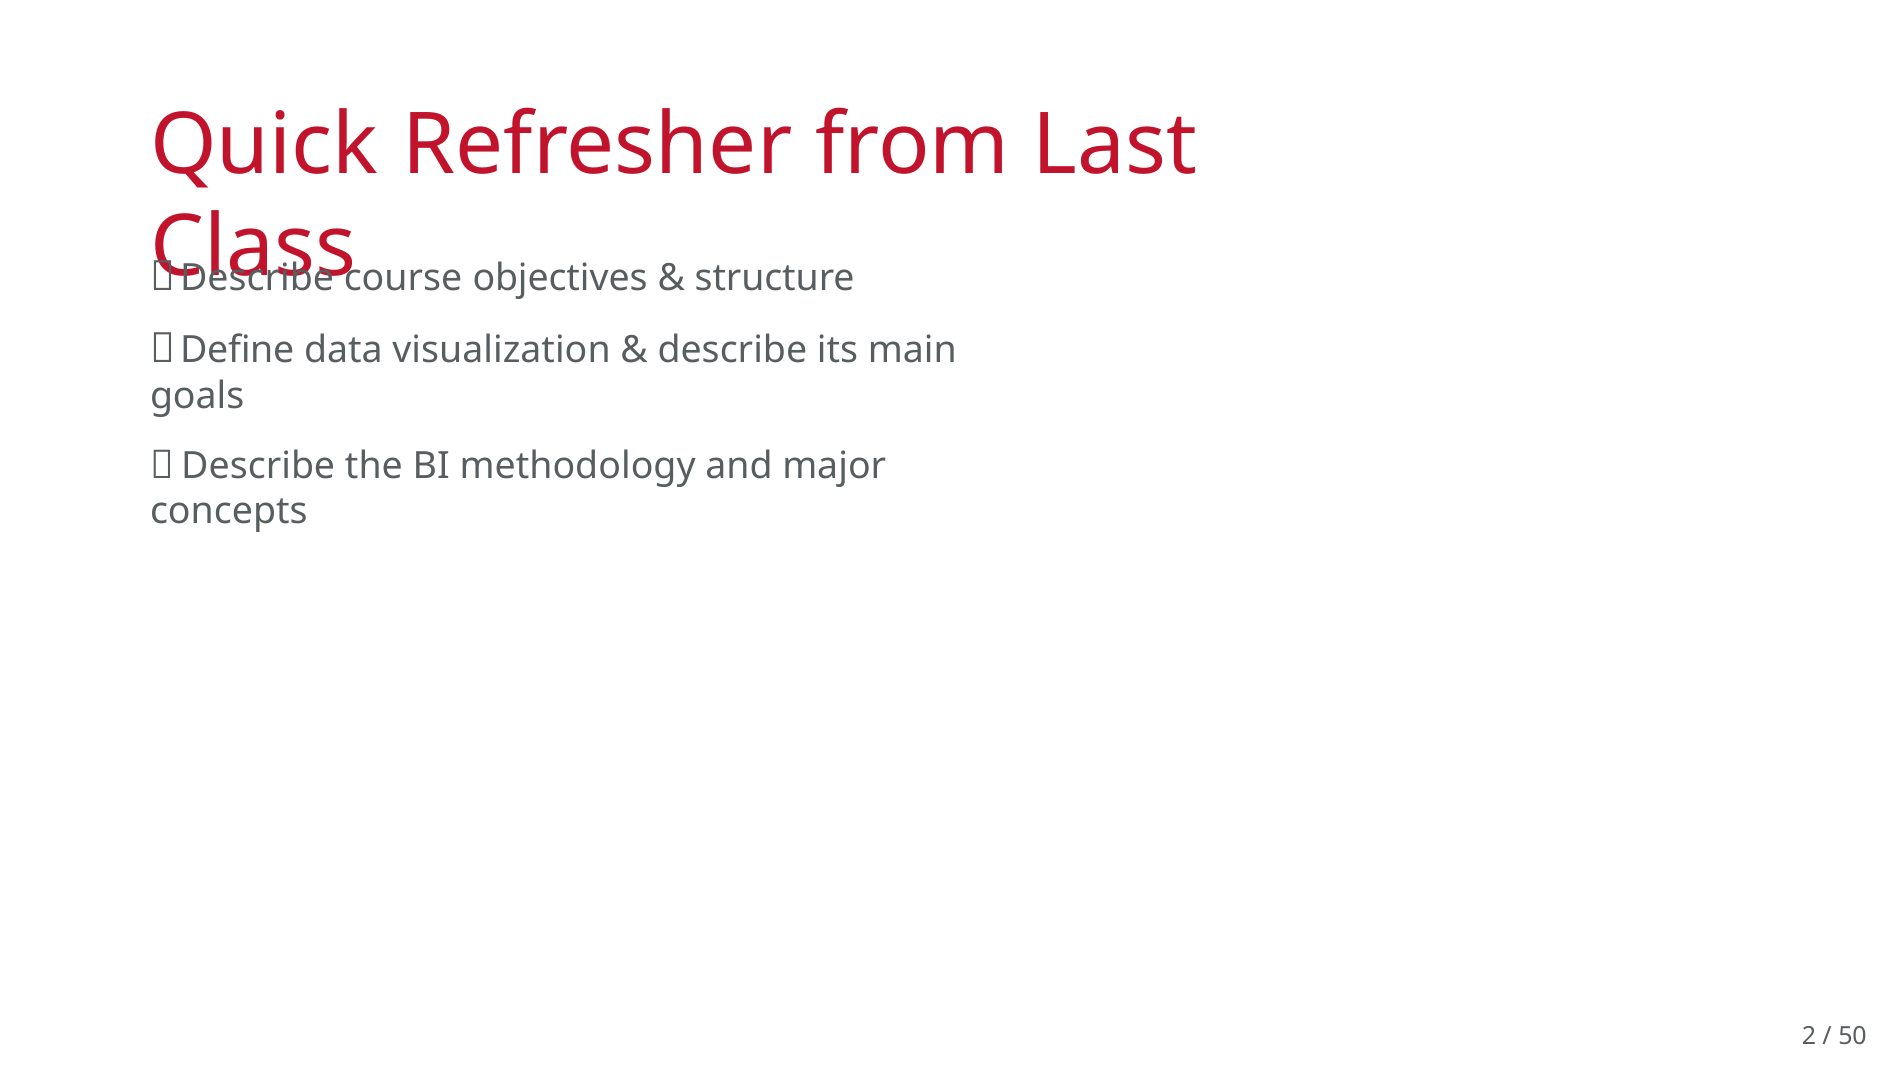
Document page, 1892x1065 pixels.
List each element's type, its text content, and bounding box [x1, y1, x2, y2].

text_box 2 / 50 [1799, 1017, 1869, 1050]
title Quick Refresher from Last Class [147, 85, 1244, 294]
text_box ✅ Describe course objectives & structure ✅ Define data visualization & describe its main goals ❌ Describe the BI methodology and major concepts [147, 225, 1048, 531]
